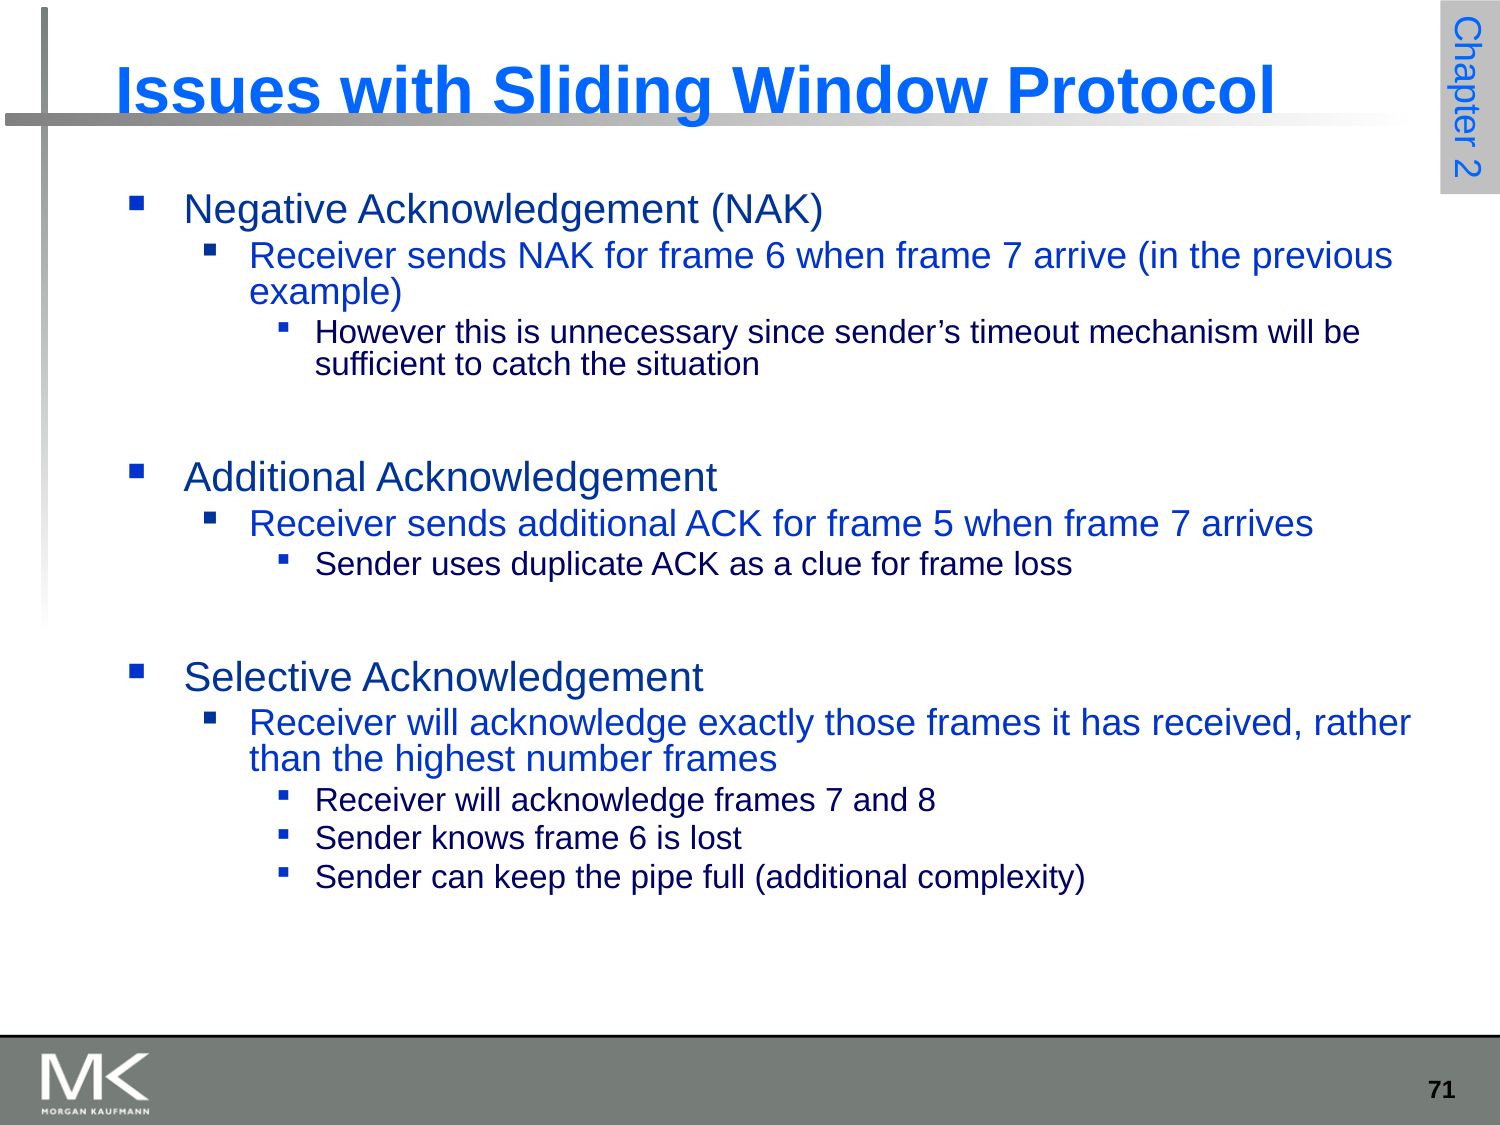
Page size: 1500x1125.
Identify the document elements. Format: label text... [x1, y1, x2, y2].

list Negative Acknowledgement (NAK) Receiver sends NAK for frame 6 when frame 7 arrive (in the previous example) However this is unnecessary since sender’s timeout mechanism will be sufficient to catch the situation Additional Acknowledgement Receiver sends additional ACK for frame 5 when frame 7 arrives Sender uses duplicate ACK as a clue for frame loss Selective Acknowledgement Receiver will acknowledge exactly those frames it has received, rather than the highest number frames Receiver will acknowledge frames 7 and 8 Sender knows frame 6 is lost Sender can keep the pipe full (additional complexity) [112, 184, 1469, 1024]
picture [29, 1046, 160, 1123]
title Issues with Sliding Window Protocol [100, 38, 1459, 135]
